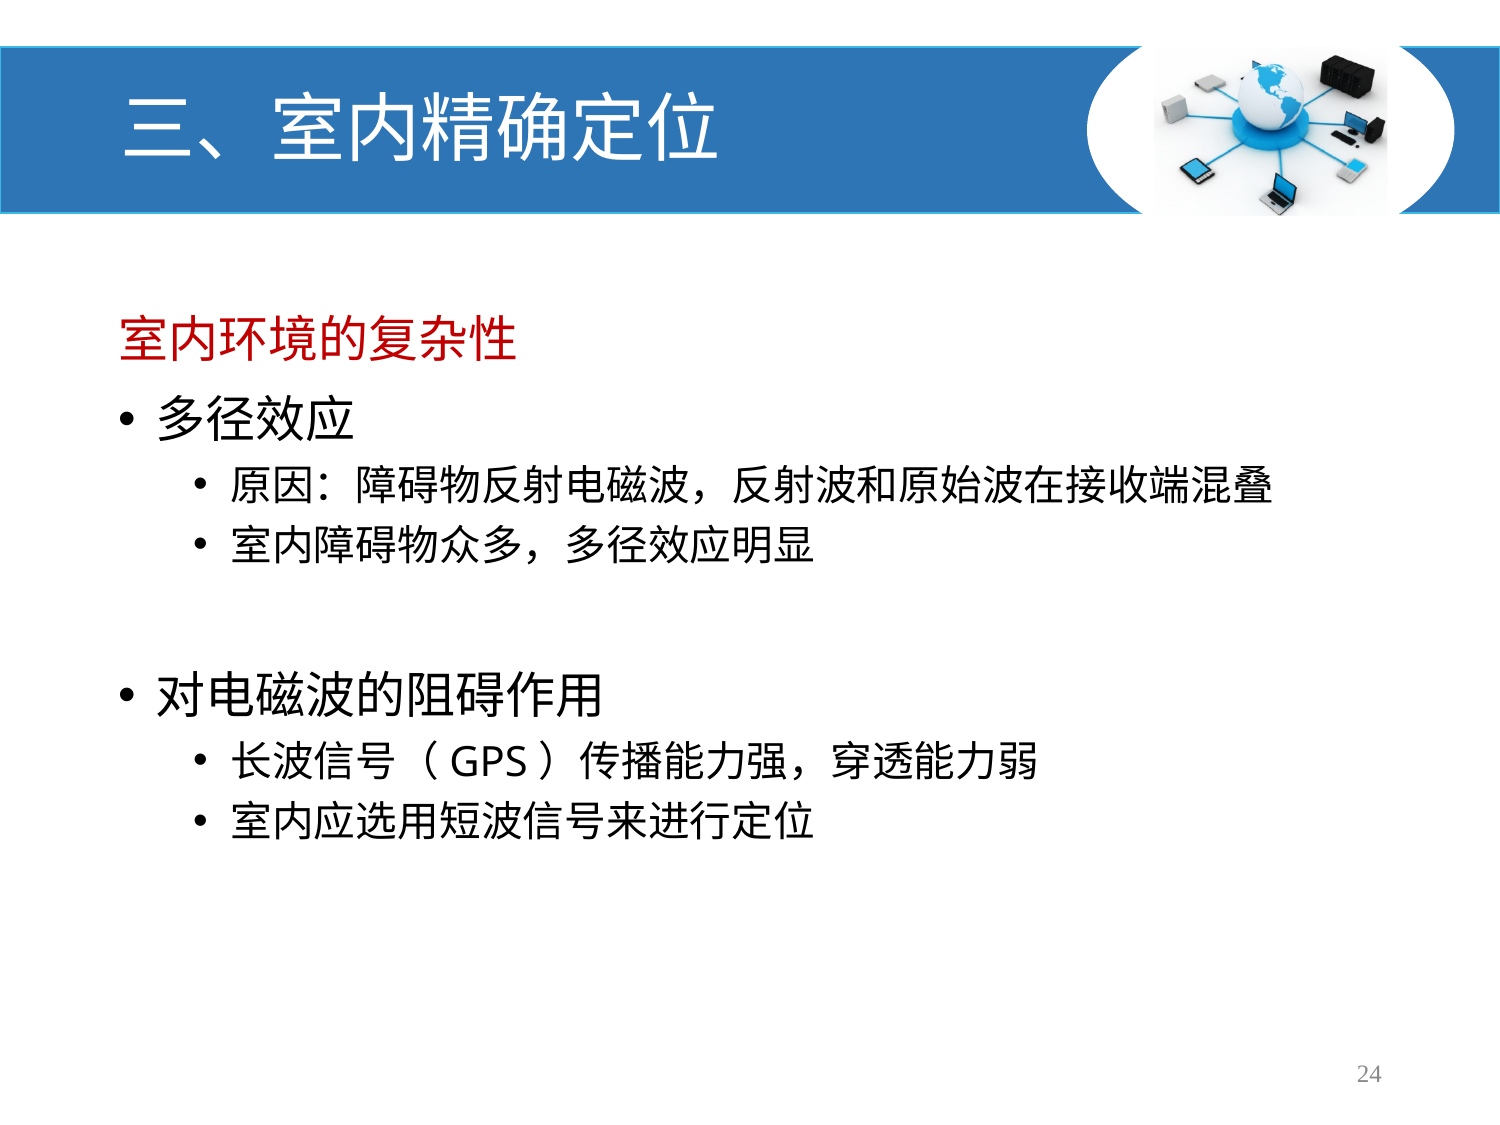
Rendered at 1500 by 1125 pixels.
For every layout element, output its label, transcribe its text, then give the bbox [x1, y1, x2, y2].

list 室内环境的复杂性 多径效应 原因：障碍物反射电磁波，反射波和原始波在接收端混叠 室内障碍物众多，多径效应明显 对电磁波的阻碍作用 长波信号（GPS）传播能力强，穿透能力弱 室内应选用短波信号来进行定位 [103, 299, 1397, 1014]
slide_number 24 [1059, 1042, 1397, 1103]
picture [1154, 46, 1388, 216]
title 三、室内精确定位 [105, 50, 1060, 214]
